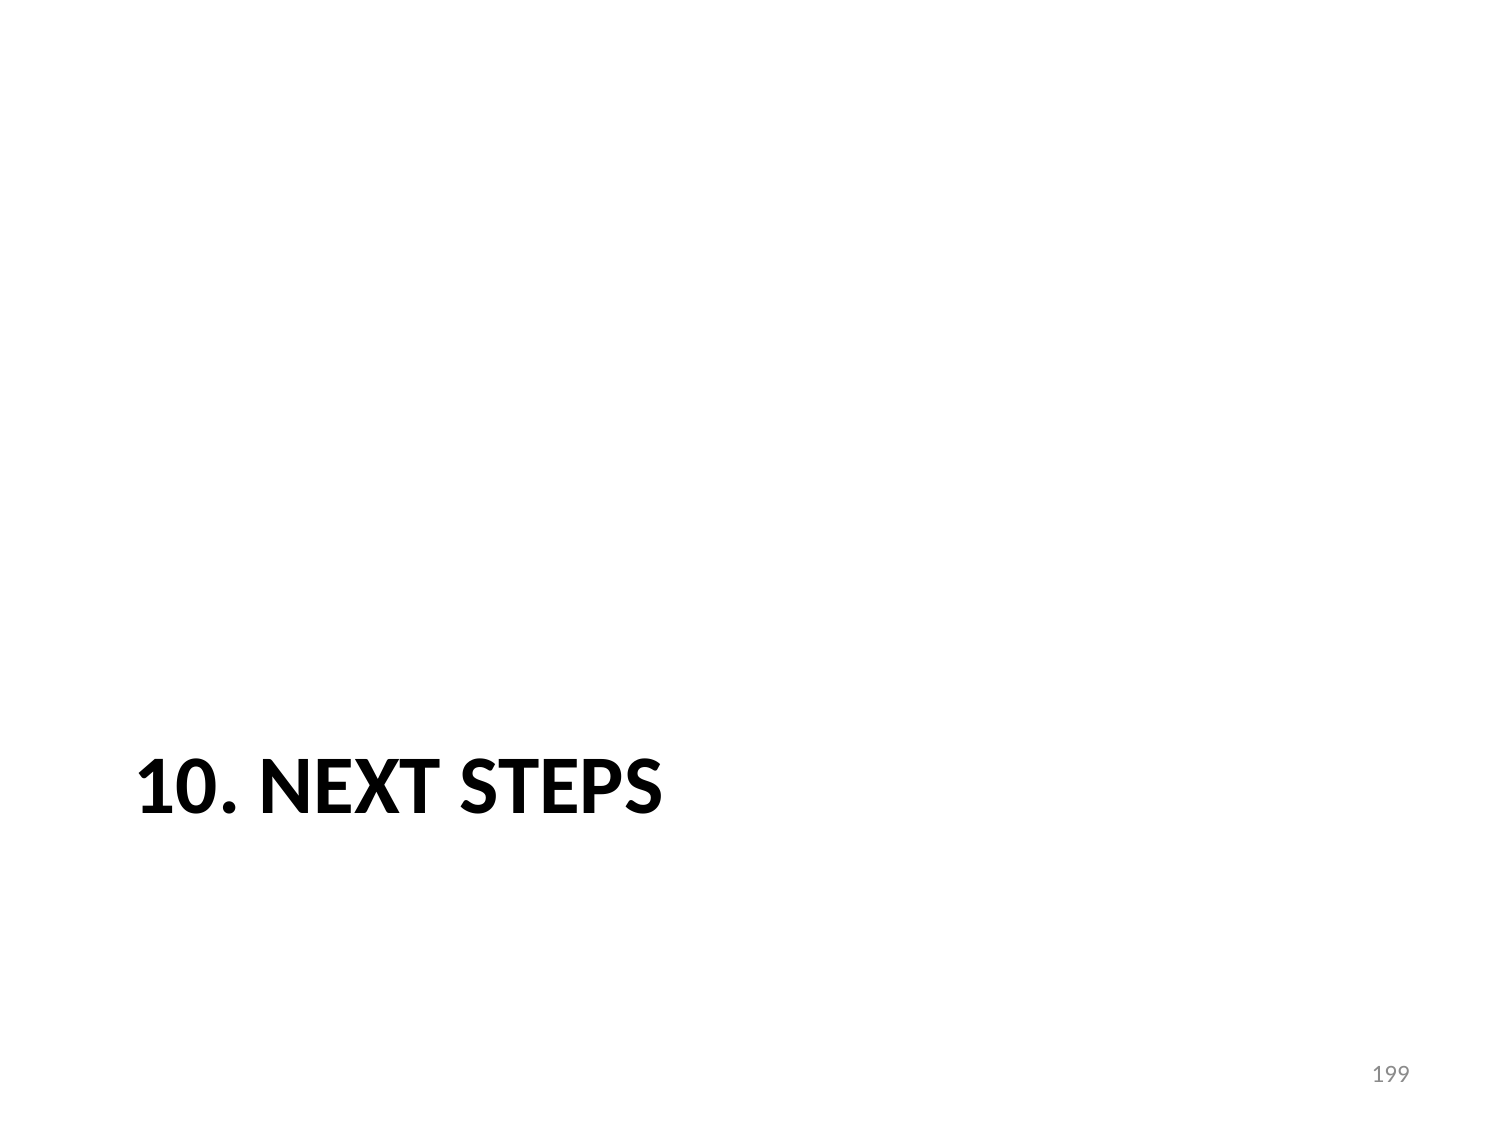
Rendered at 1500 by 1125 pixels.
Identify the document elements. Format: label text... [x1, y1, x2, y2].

title 10. Next Steps [118, 722, 1394, 947]
slide_number 199 [1074, 1042, 1425, 1103]
